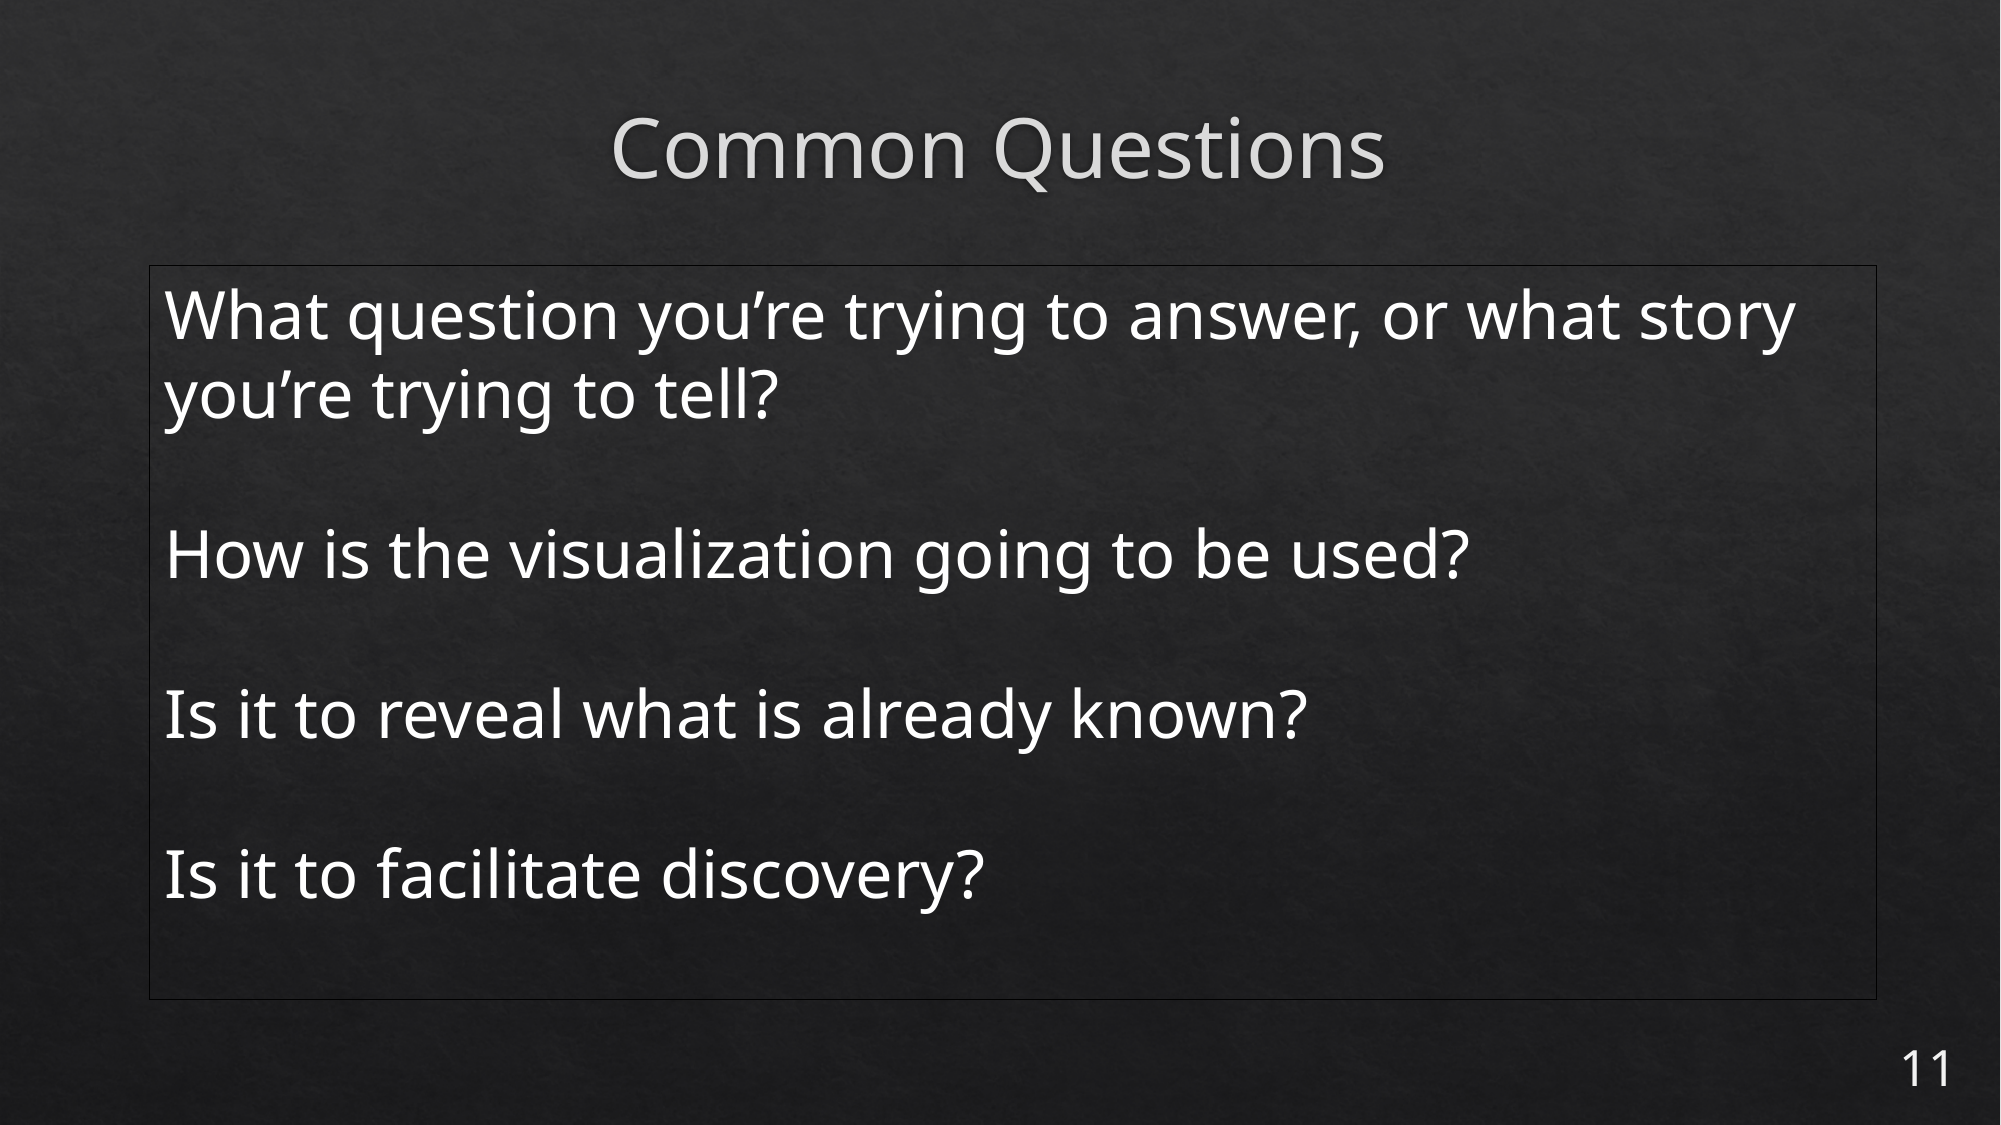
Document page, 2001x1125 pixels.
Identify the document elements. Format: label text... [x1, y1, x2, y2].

text_box What question you’re trying to answer, or what story you’re trying to tell? How is the visualization going to be used? Is it to reveal what is already known? Is it to facilitate discovery? [149, 265, 1877, 1000]
title Common Questions [149, 65, 1849, 225]
slide_number 11 [1848, 1041, 1972, 1101]
